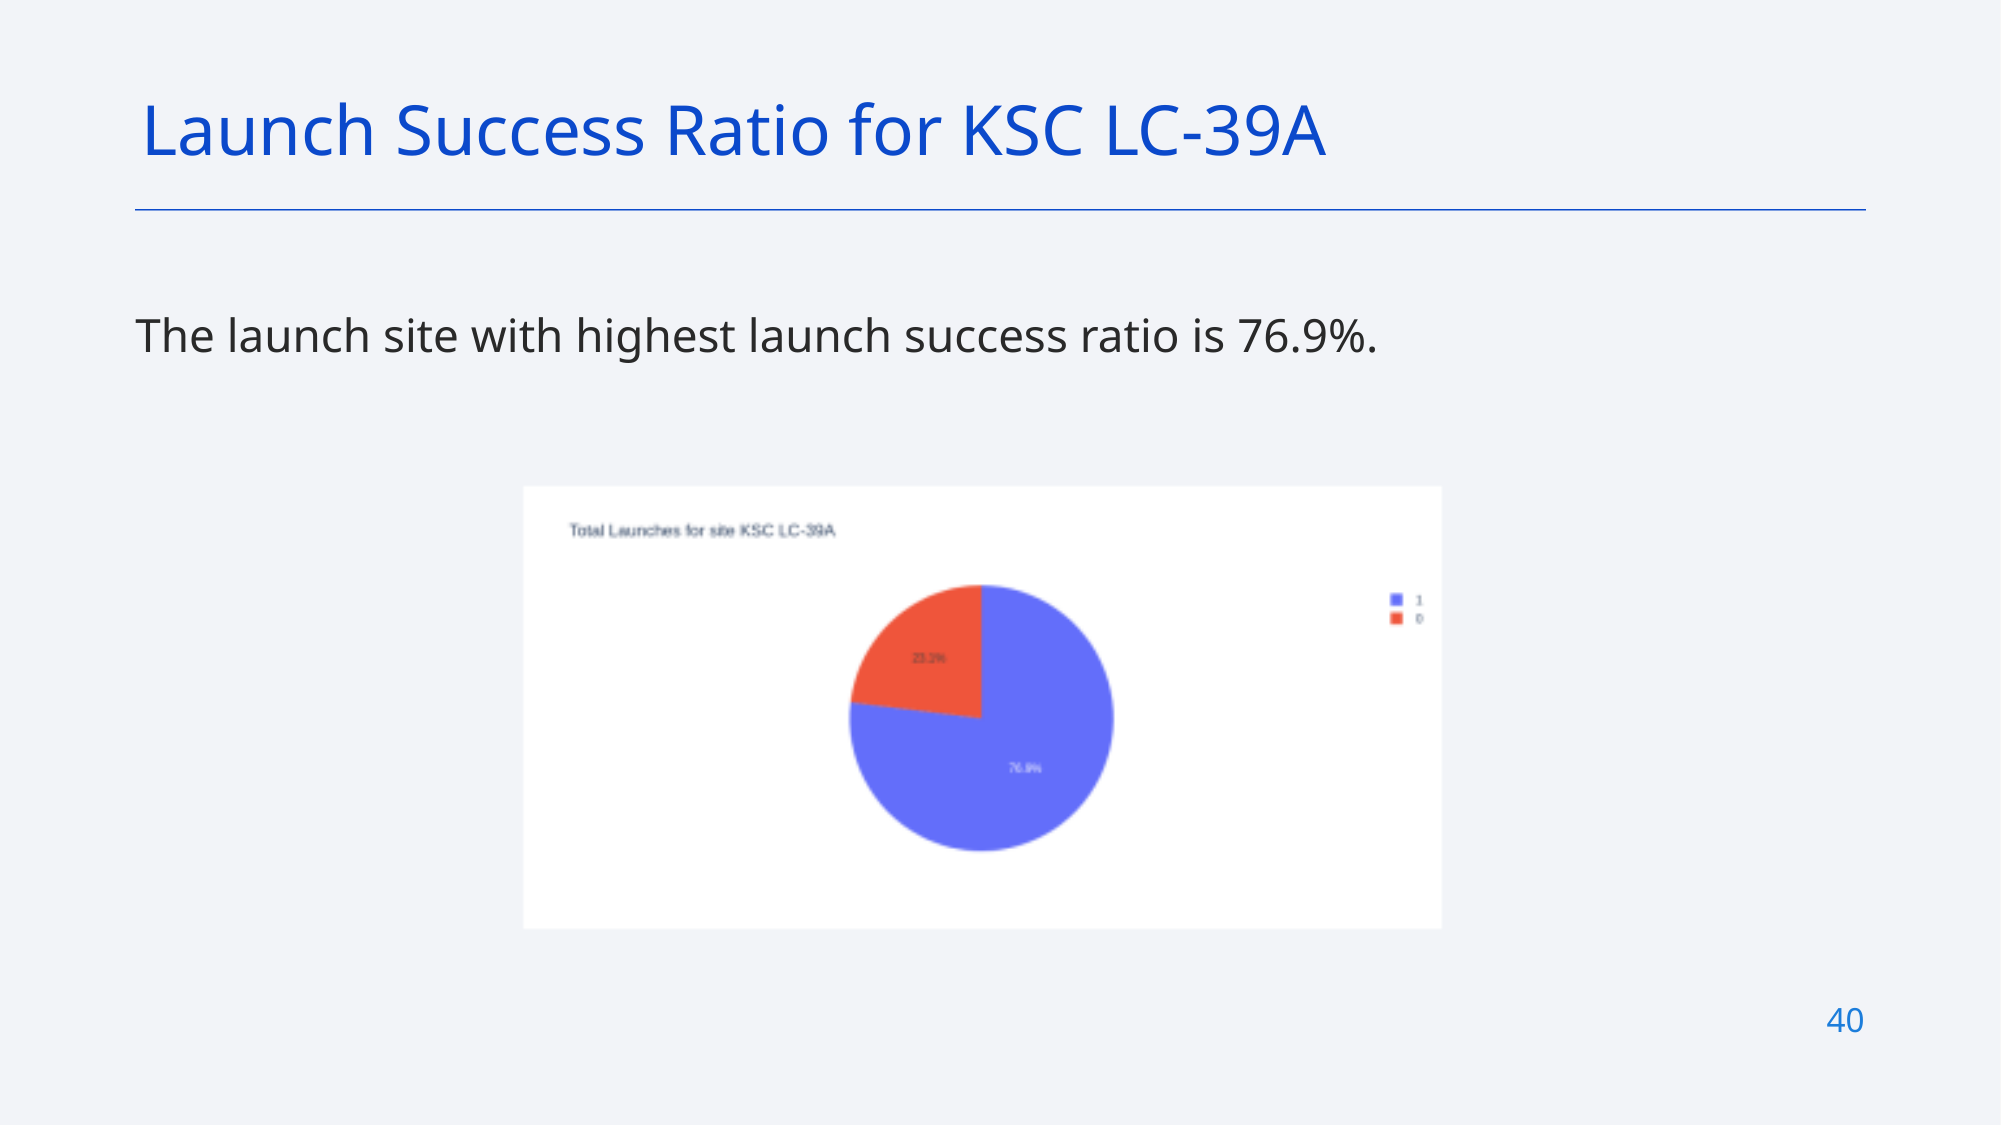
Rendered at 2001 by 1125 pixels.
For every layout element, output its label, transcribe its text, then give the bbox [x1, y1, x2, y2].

slide_number 40 [1429, 988, 1880, 1055]
picture [0, 0, 2001, 1125]
list The launch site with highest launch success ratio is 76.9%. [120, 299, 1852, 1014]
text_box Launch Success Ratio for KSC LC-39A [126, 88, 1852, 179]
